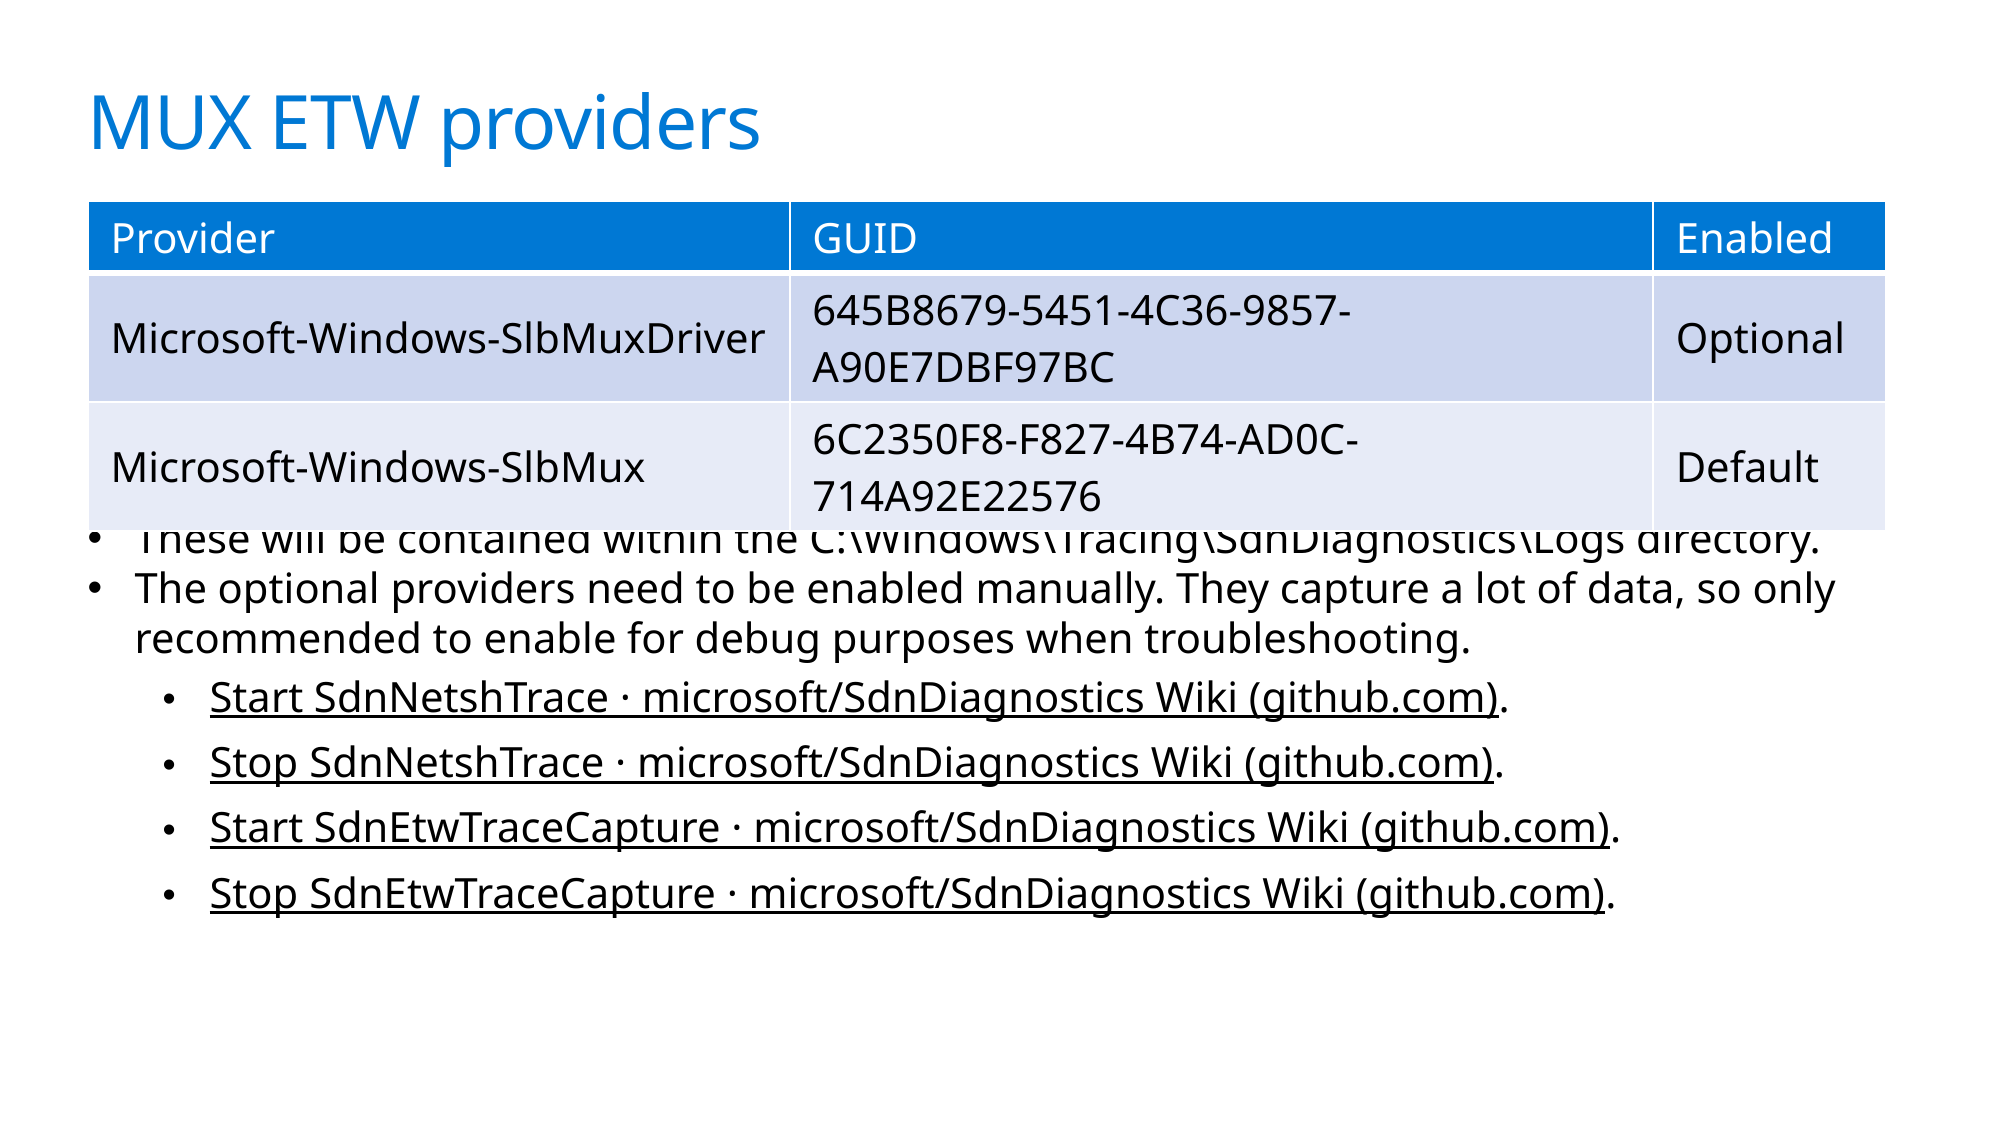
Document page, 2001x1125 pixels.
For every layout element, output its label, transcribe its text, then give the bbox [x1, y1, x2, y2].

table_cell 645B8679-5451-4C36-9857-A90E7DBF97BC [791, 276, 1652, 401]
table_header Enabled [1654, 202, 1885, 270]
table_cell Default [1654, 403, 1885, 530]
title MUX ETW providers [87, 75, 1117, 190]
list Some of the providers are enabled by default. These will be contained within the C:\Windows\Tracing\SdnDiagnostics\Logs directory. The optional providers need to be enabled manually. They capture a lot of data, so only recommended to enable for debug purposes when troubleshooting. Start SdnNetshTrace · microsoft/SdnDiagnostics Wiki (github.com). Stop SdnNetshTrace · microsoft/SdnDiagnostics Wiki (github.com). Start SdnEtwTraceCapture · microsoft/SdnDiagnostics Wiki (github.com). Stop SdnEtwTraceCapture · microsoft/SdnDiagnostics Wiki (github.com). [87, 532, 1886, 924]
table_header GUID [791, 202, 1652, 270]
table_cell 6C2350F8-F827-4B74-AD0C-714A92E22576 [791, 403, 1652, 530]
table_cell Microsoft-Windows-SlbMuxDriver [89, 276, 789, 401]
table_header Provider [89, 202, 789, 270]
table_cell Optional [1654, 276, 1885, 401]
table_cell Microsoft-Windows-SlbMux [89, 403, 789, 530]
